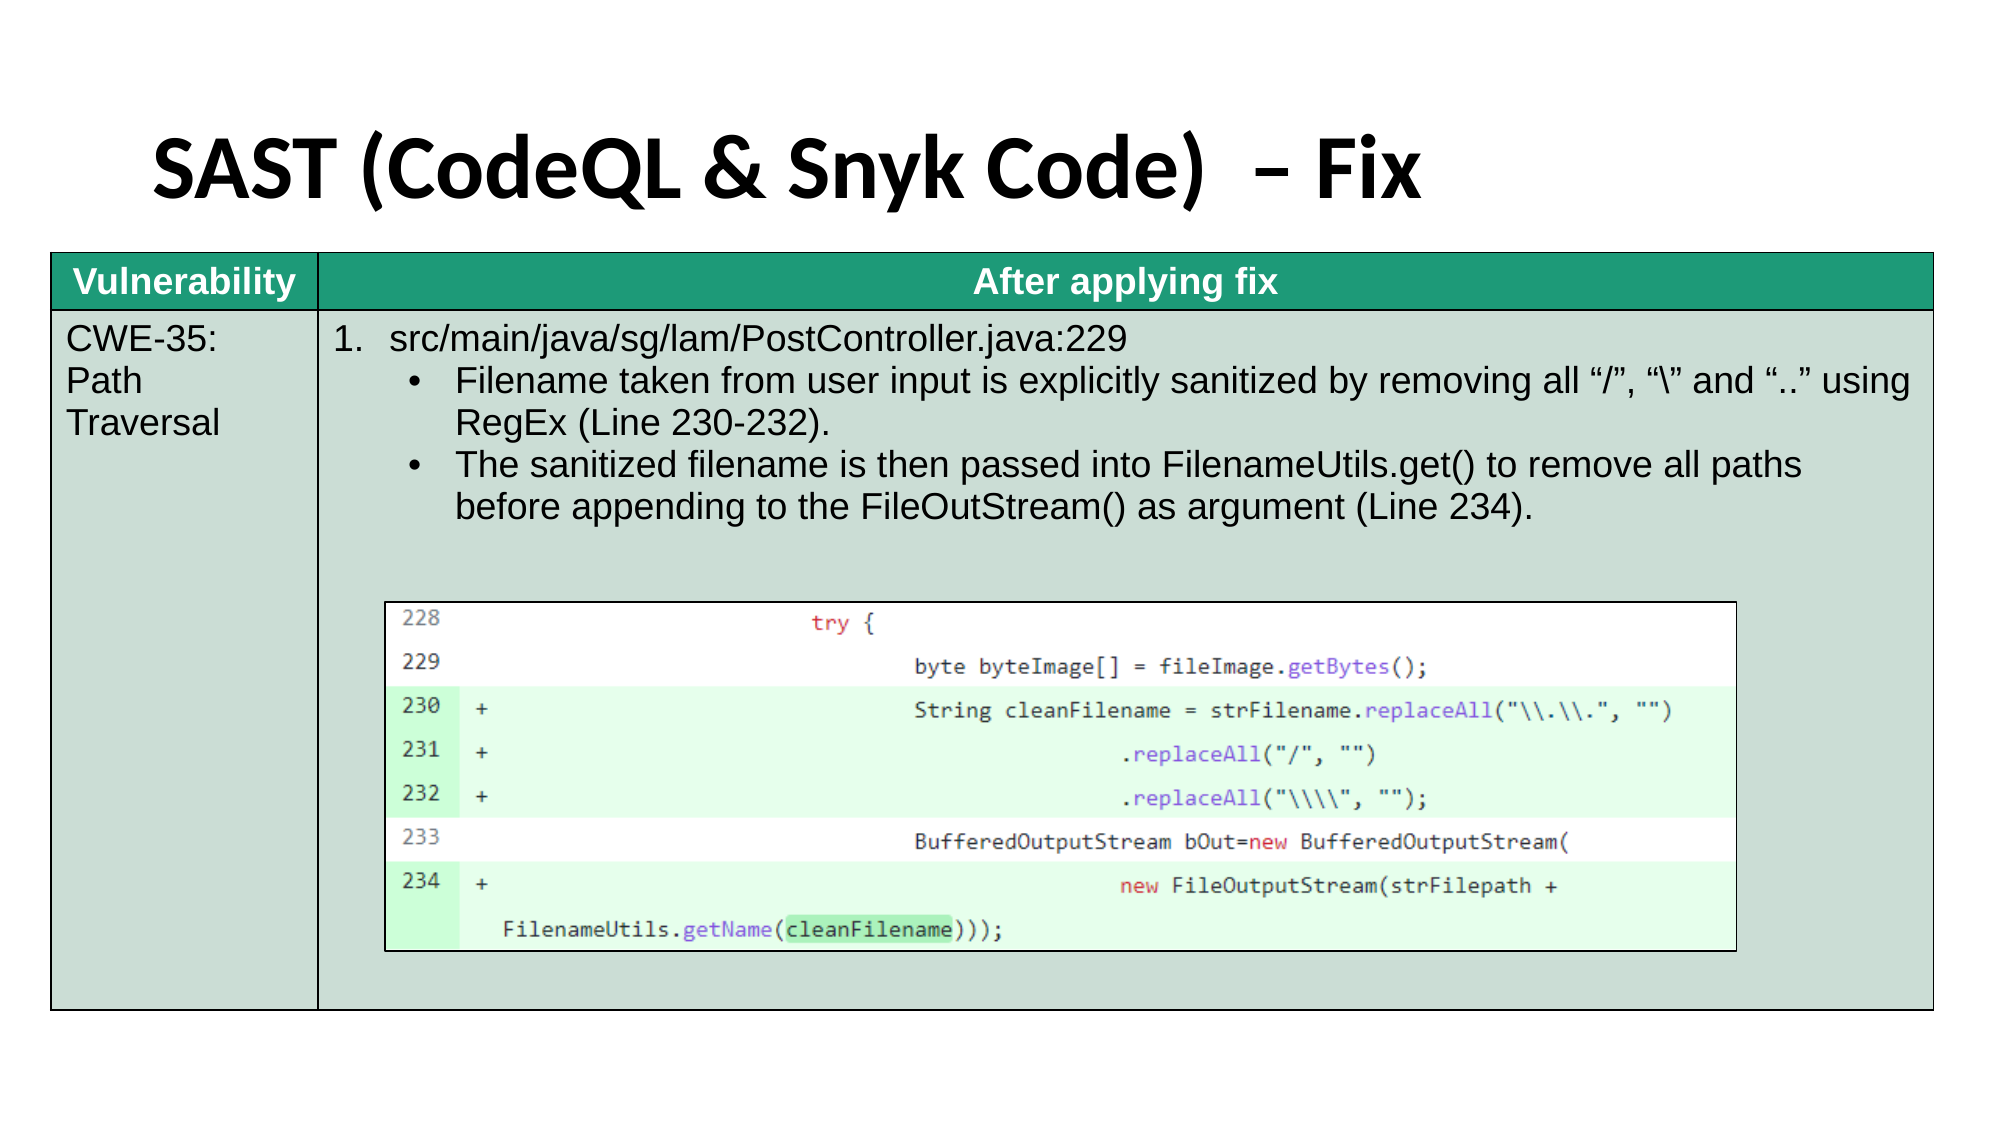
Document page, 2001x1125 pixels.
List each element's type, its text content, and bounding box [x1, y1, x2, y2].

title SAST (CodeQL & Snyk Code) – Fix [137, 59, 1863, 252]
table_cell src/main/java/sg/lam/PostController.java:229 Filename taken from user input is explicitly sanitized by removing all “/”, “\” and “..” using RegEx (Line 230-232). The sanitized filename is then passed into FilenameUtils.get() to remove all paths before appending to the FileOutStream() as argument (Line 234). [319, 311, 1933, 1009]
table_header Vulnerability [52, 253, 317, 309]
table_cell CWE-35: Path Traversal [52, 311, 317, 1009]
table_header After applying fix [319, 253, 1933, 309]
picture [385, 602, 1737, 951]
